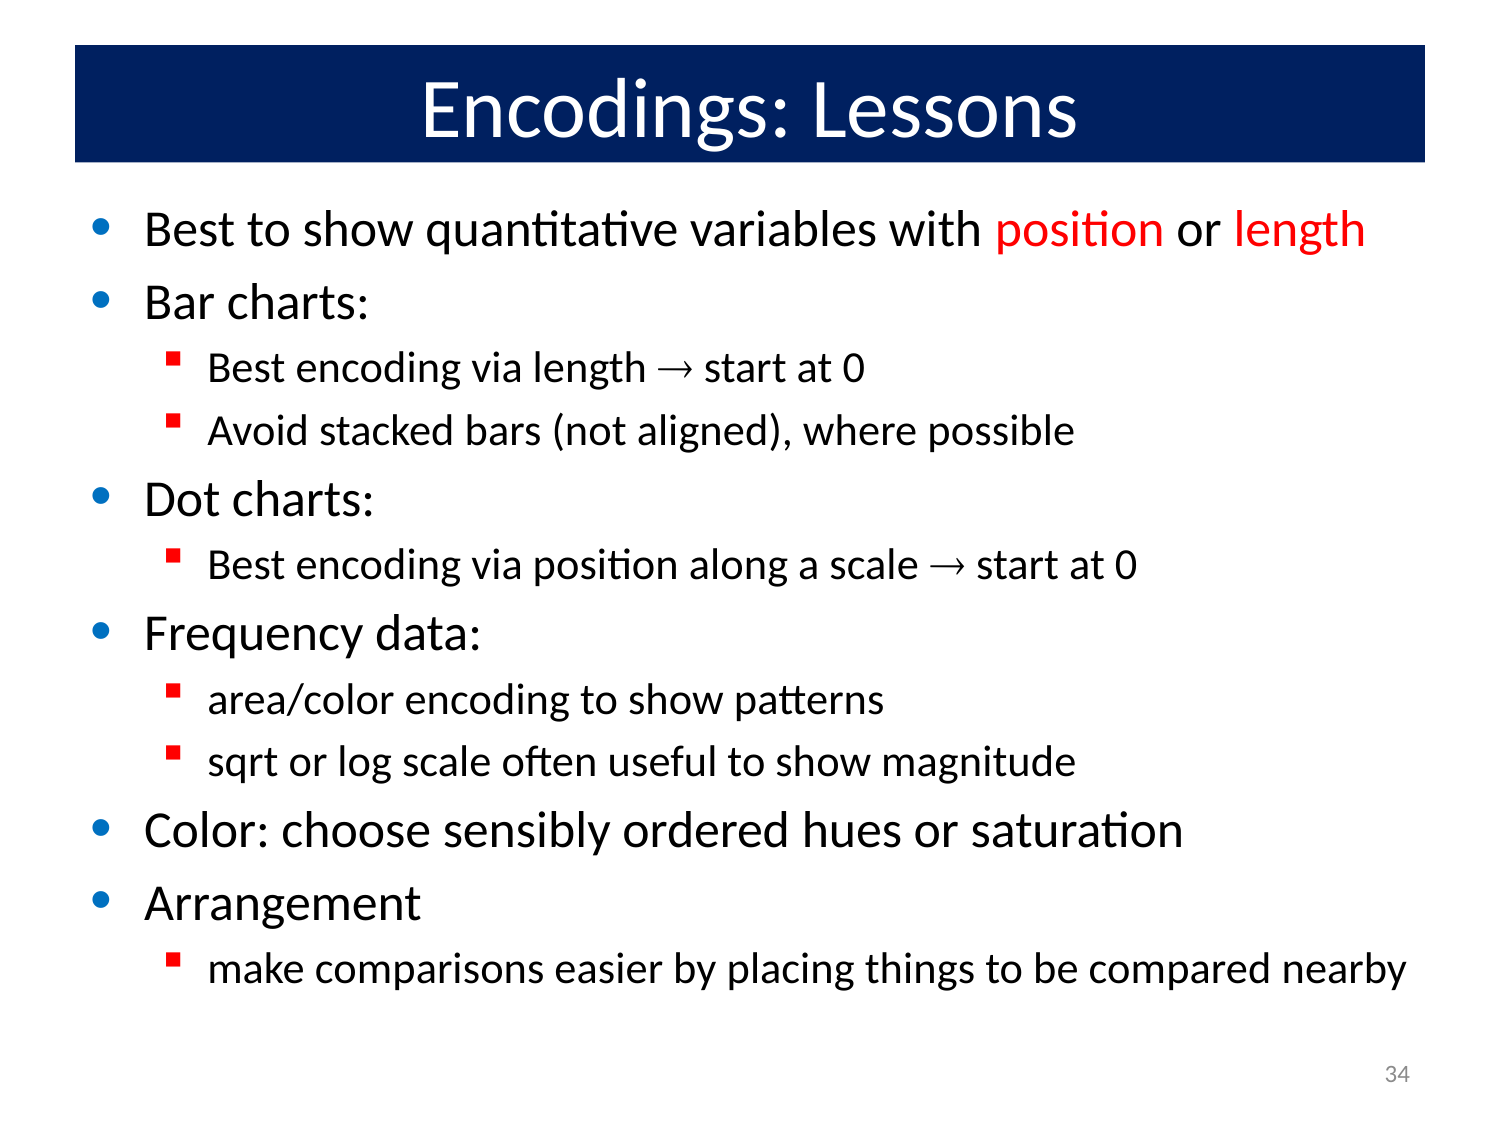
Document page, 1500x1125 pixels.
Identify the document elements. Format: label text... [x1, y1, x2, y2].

slide_number 34 [1074, 1042, 1425, 1103]
list Best to show quantitative variables with position or length Bar charts: Best encoding via length  start at 0 Avoid stacked bars (not aligned), where possible Dot charts: Best encoding via position along a scale  start at 0 Frequency data: area/color encoding to show patterns sqrt or log scale often useful to show magnitude Color: choose sensibly ordered hues or saturation Arrangement make comparisons easier by placing things to be compared nearby [75, 187, 1425, 1025]
title Encodings: Lessons [75, 45, 1425, 163]
